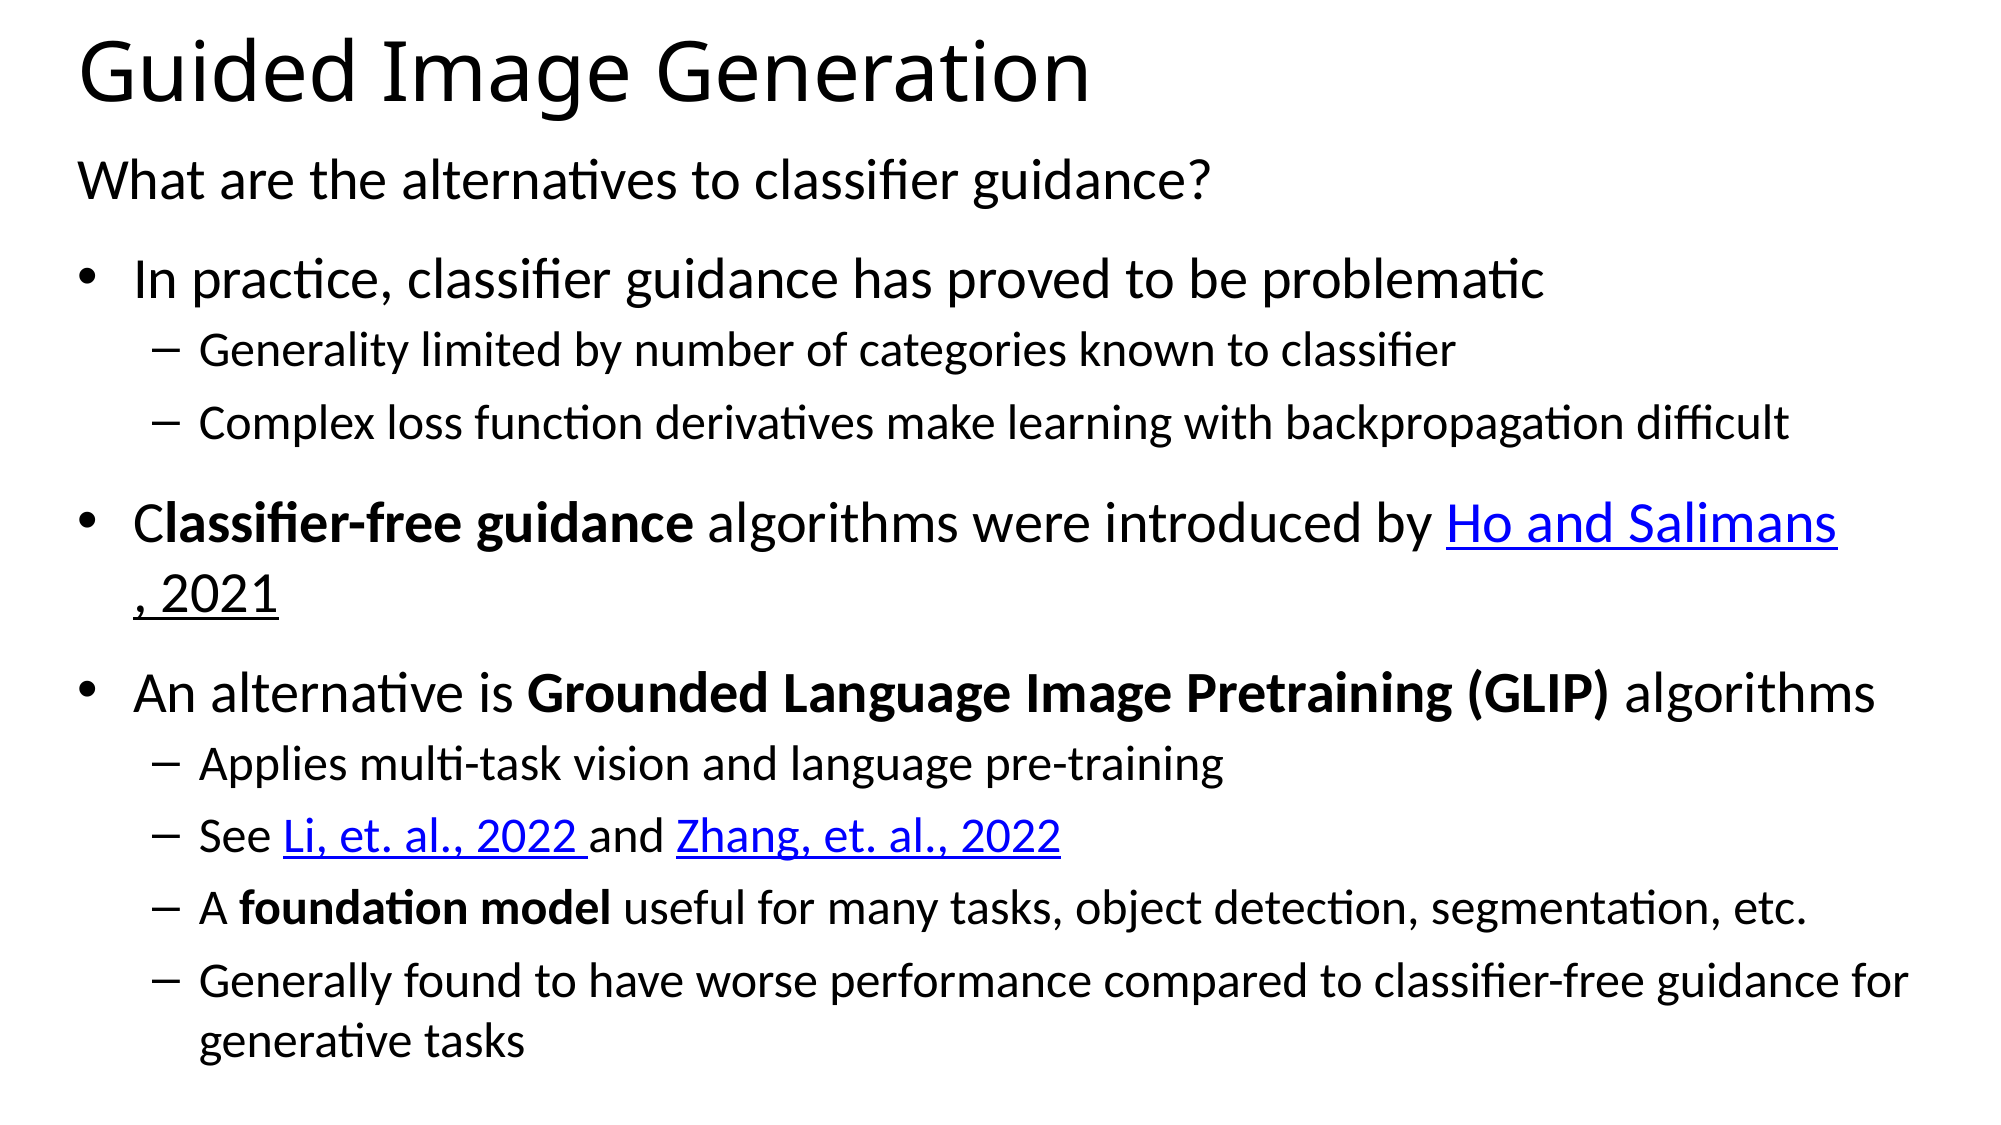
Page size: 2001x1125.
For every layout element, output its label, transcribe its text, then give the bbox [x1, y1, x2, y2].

list What are the alternatives to classifier guidance? In practice, classifier guidance has proved to be problematic Generality limited by number of categories known to classifier Complex loss function derivatives make learning with backpropagation difficult Classifier-free guidance algorithms were introduced by Ho and Salimans, 2021 An alternative is Grounded Language Image Pretraining (GLIP) algorithms Applies multi-task vision and language pre-training See Li, et. al., 2022 and Zhang, et. al., 2022 A foundation model useful for many tasks, object detection, segmentation, etc. Generally found to have worse performance compared to classifier-free guidance for generative tasks [62, 133, 1953, 1048]
title Guided Image Generation [62, 29, 1953, 133]
